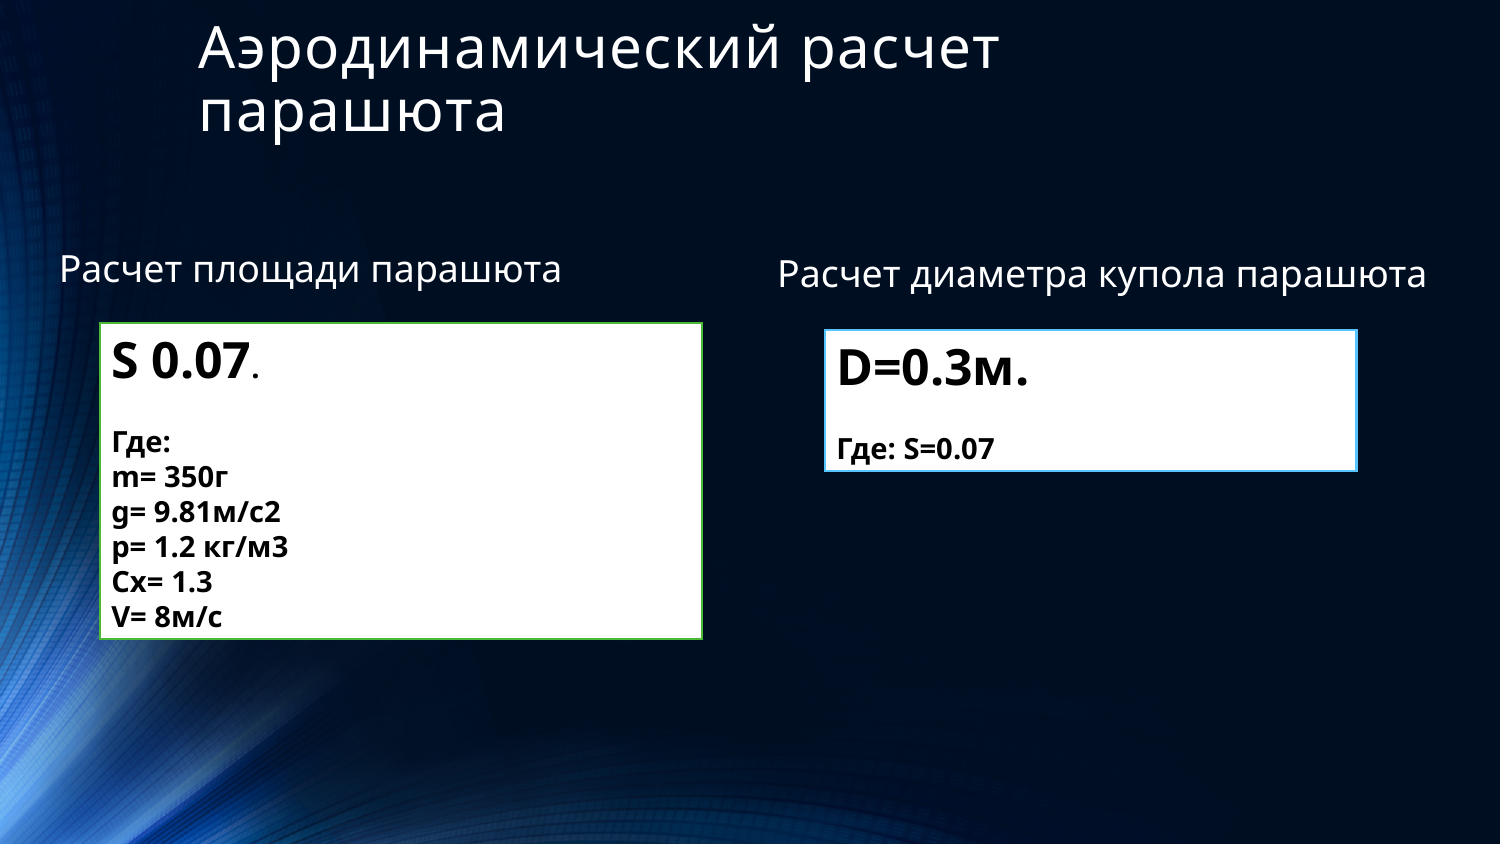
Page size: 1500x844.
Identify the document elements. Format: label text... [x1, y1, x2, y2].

picture [0, 0, 1500, 844]
text_box Расчет площади парашюта [44, 237, 578, 297]
title Аэродинамический расчет парашюта [187, 0, 1313, 150]
text_box Расчет диаметра купола парашюта [762, 242, 1443, 303]
